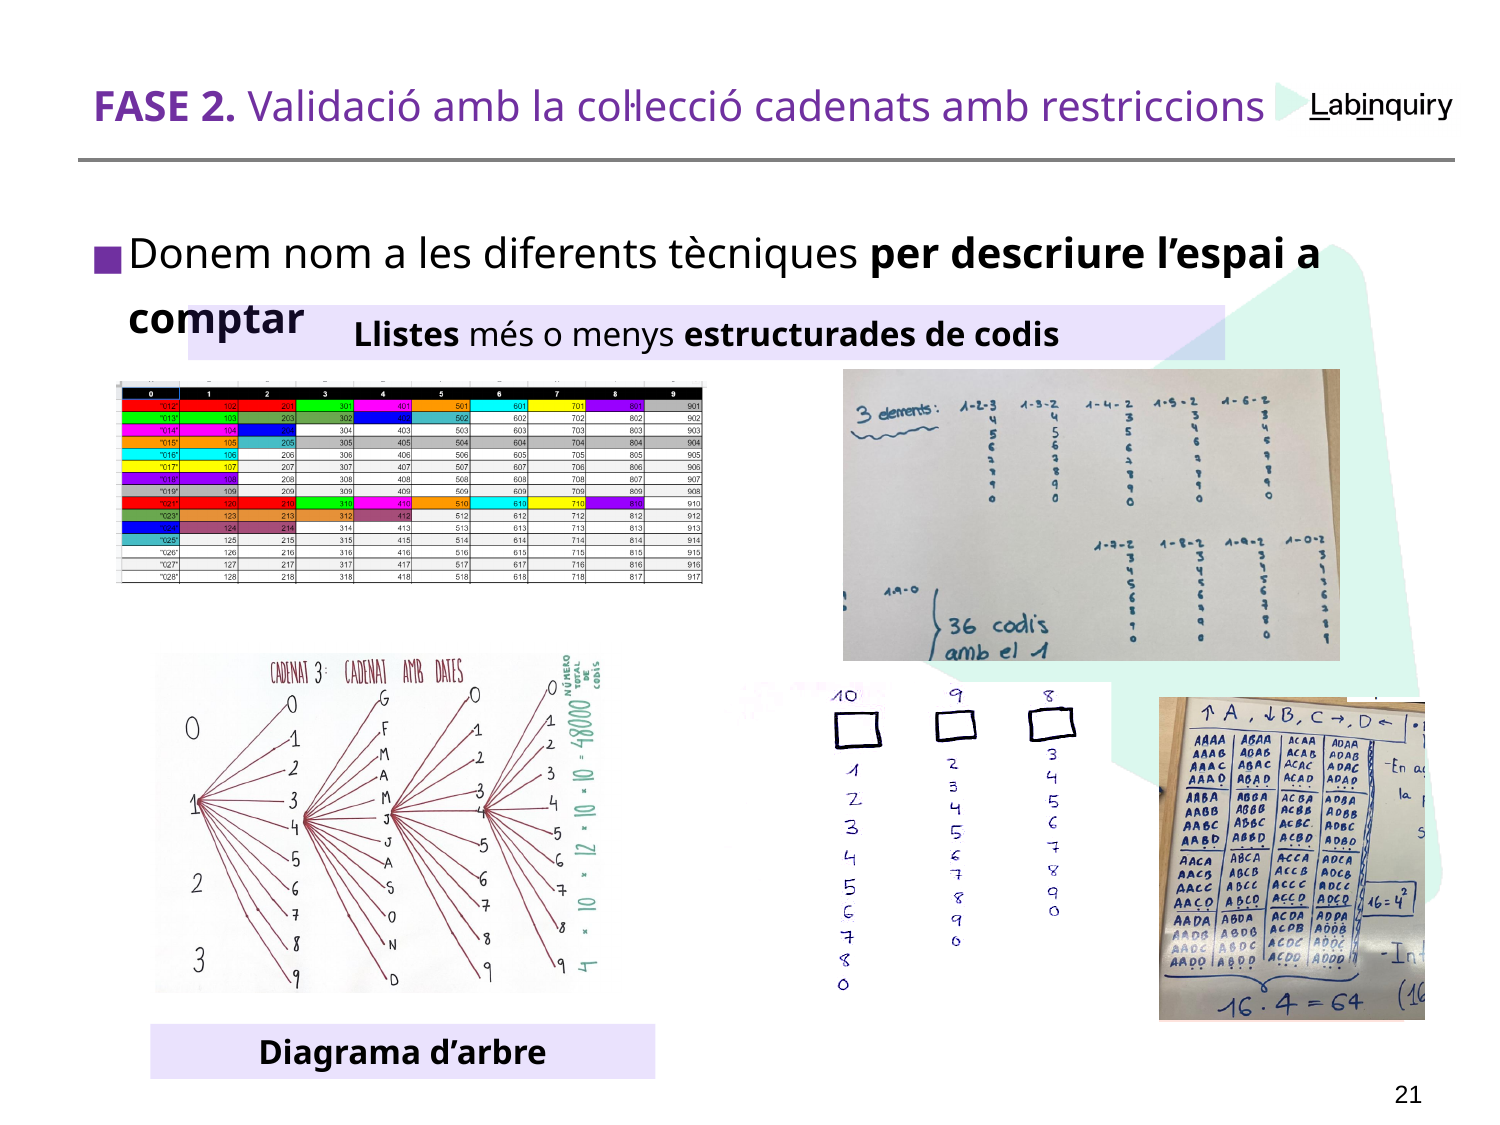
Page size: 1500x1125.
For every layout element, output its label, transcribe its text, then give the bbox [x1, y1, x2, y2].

text_box Llistes més o menys estructurades de codis [188, 305, 1226, 361]
picture [1353, 83, 1461, 137]
text_box Diagrama d’arbre [150, 1023, 656, 1079]
title FASE 2. Validació amb la col·lecció cadenats amb restriccions [77, 52, 1353, 158]
picture [150, 642, 622, 993]
list Donem nom a les diferents tècniques per descriure l’espai a comptar [75, 204, 1454, 557]
picture [1158, 696, 1425, 1023]
picture [723, 682, 1112, 1002]
picture [843, 369, 1340, 661]
picture [116, 381, 707, 584]
